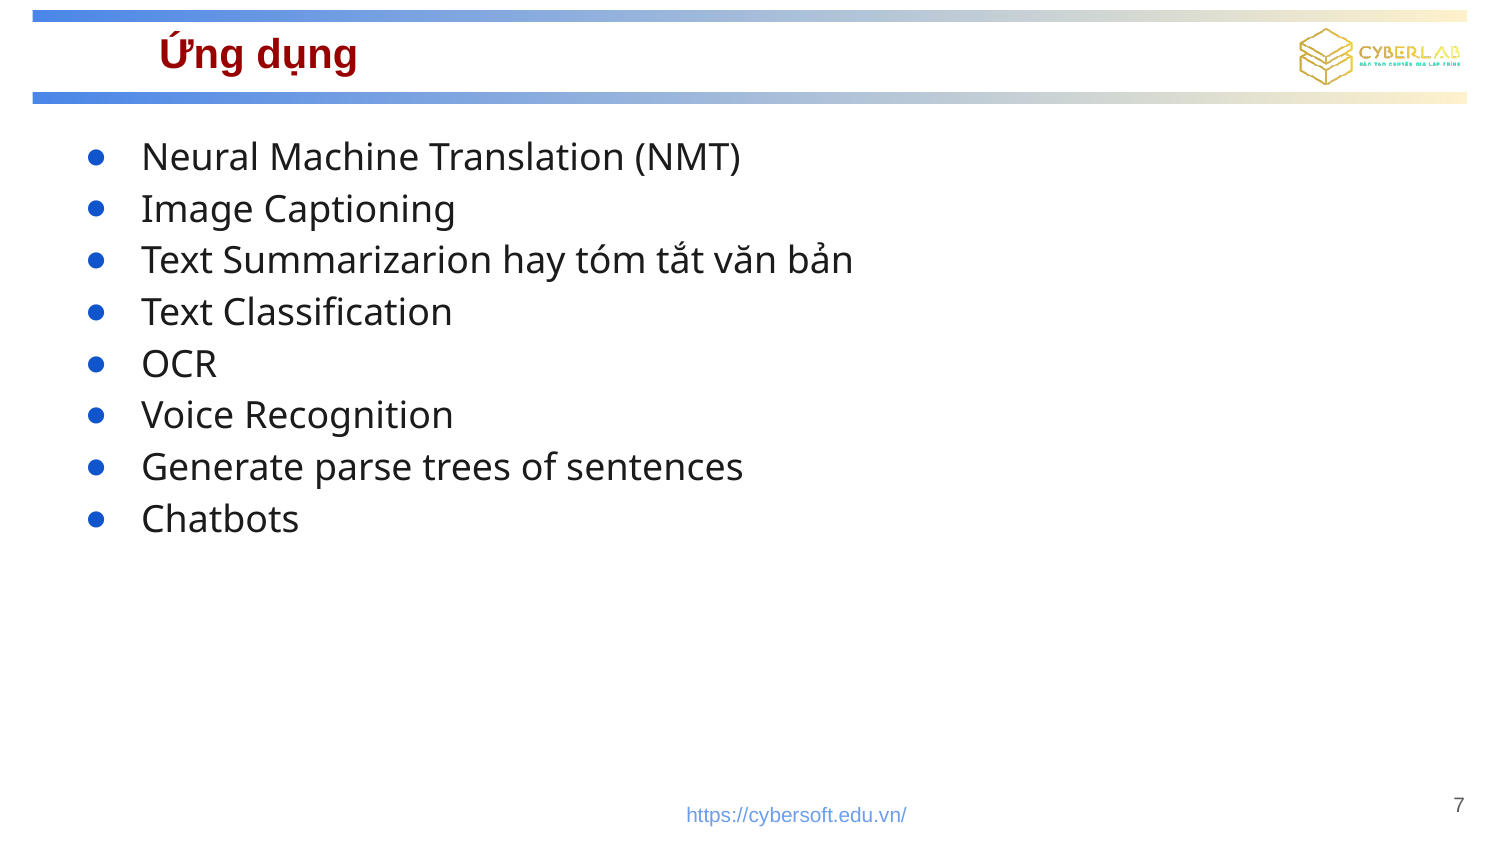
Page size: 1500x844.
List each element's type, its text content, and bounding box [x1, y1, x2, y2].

list Neural Machine Translation (NMT) Image Captioning Text Summarizarion hay tóm tắt văn bản Text Classification OCR Voice Recognition Generate parse trees of sentences Chatbots [51, 111, 1449, 762]
picture [1449, 28, 1468, 85]
title Ứng dụng [144, 12, 1449, 93]
slide_number 7 [1389, 782, 1480, 830]
